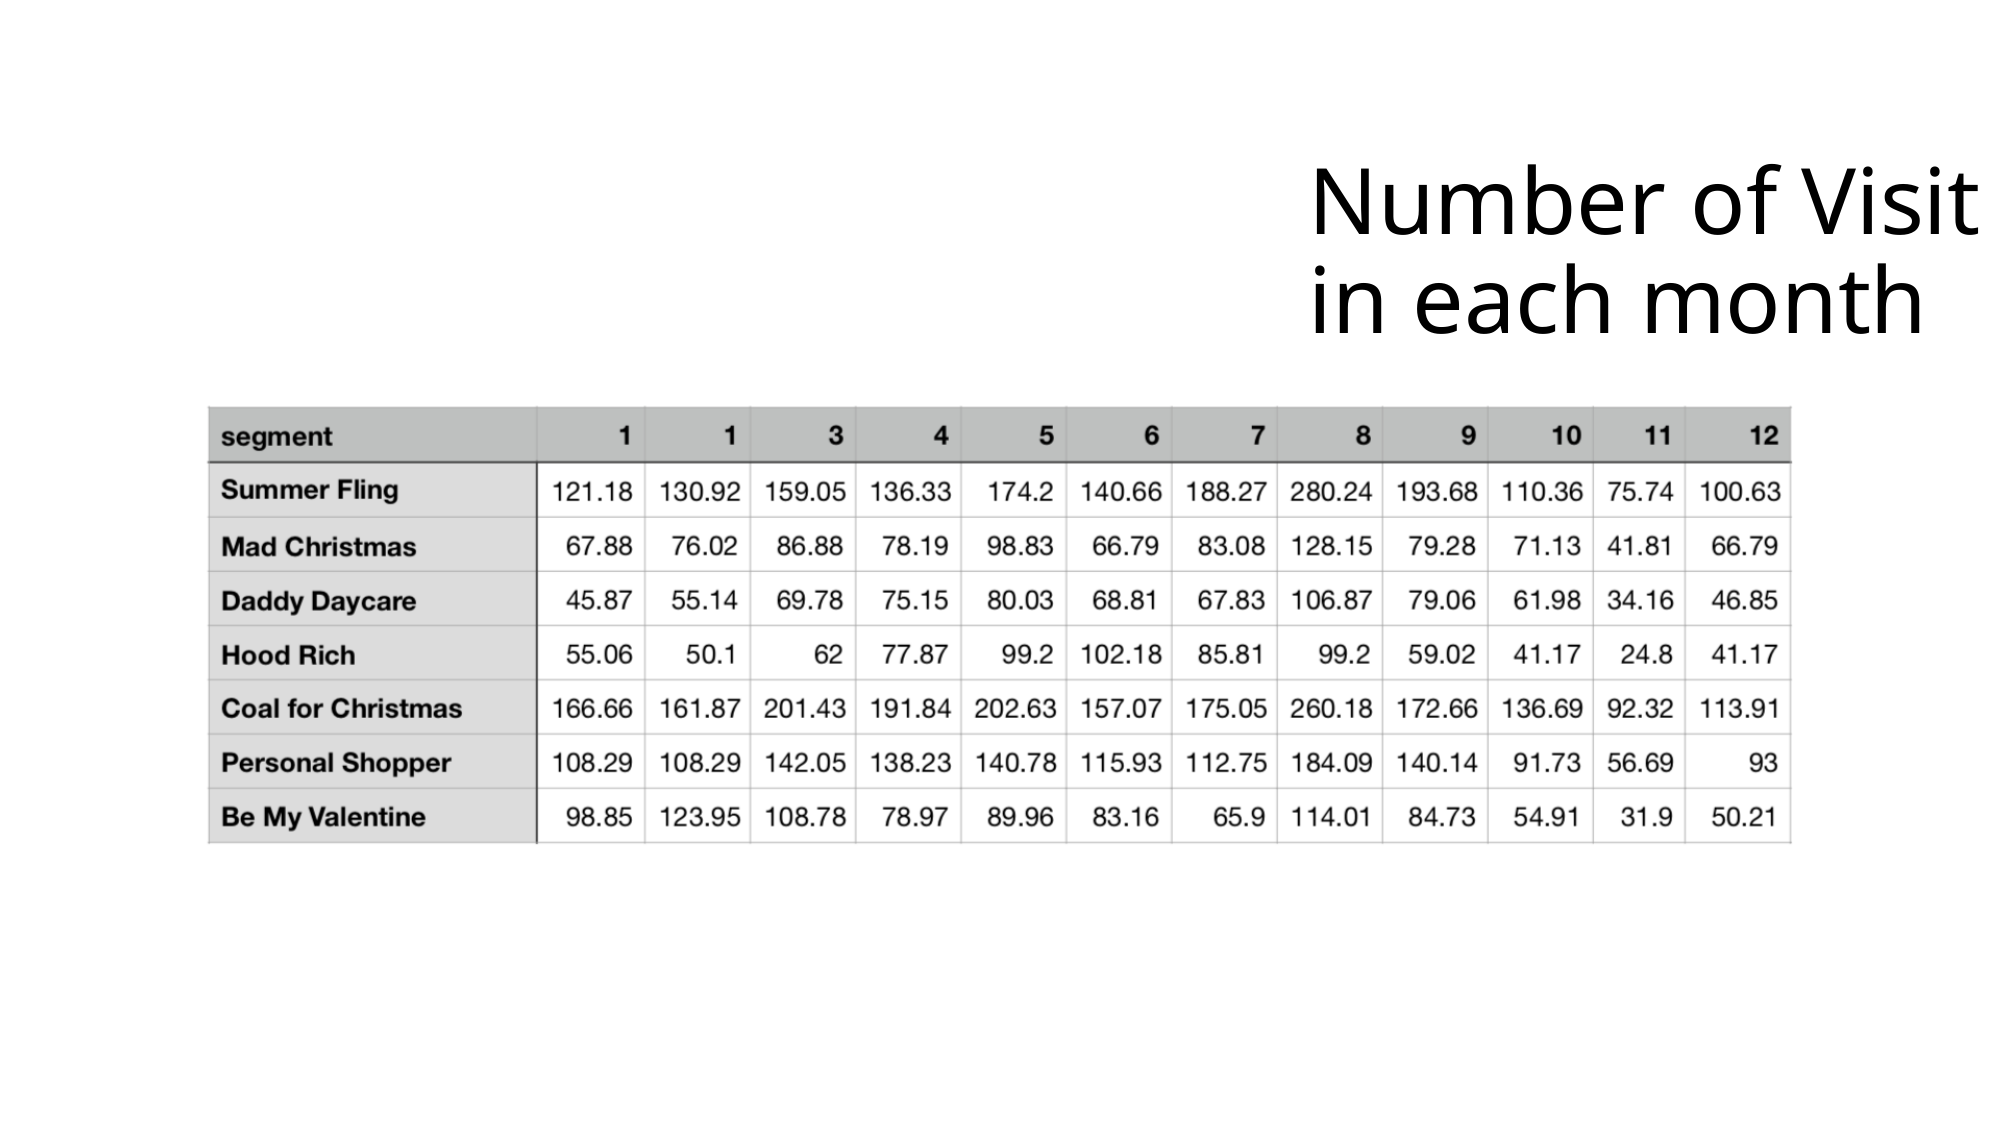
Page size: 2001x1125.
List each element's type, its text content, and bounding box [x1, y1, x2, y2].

title Number of Visit in each month [1293, 148, 2000, 230]
picture [191, 400, 1809, 849]
